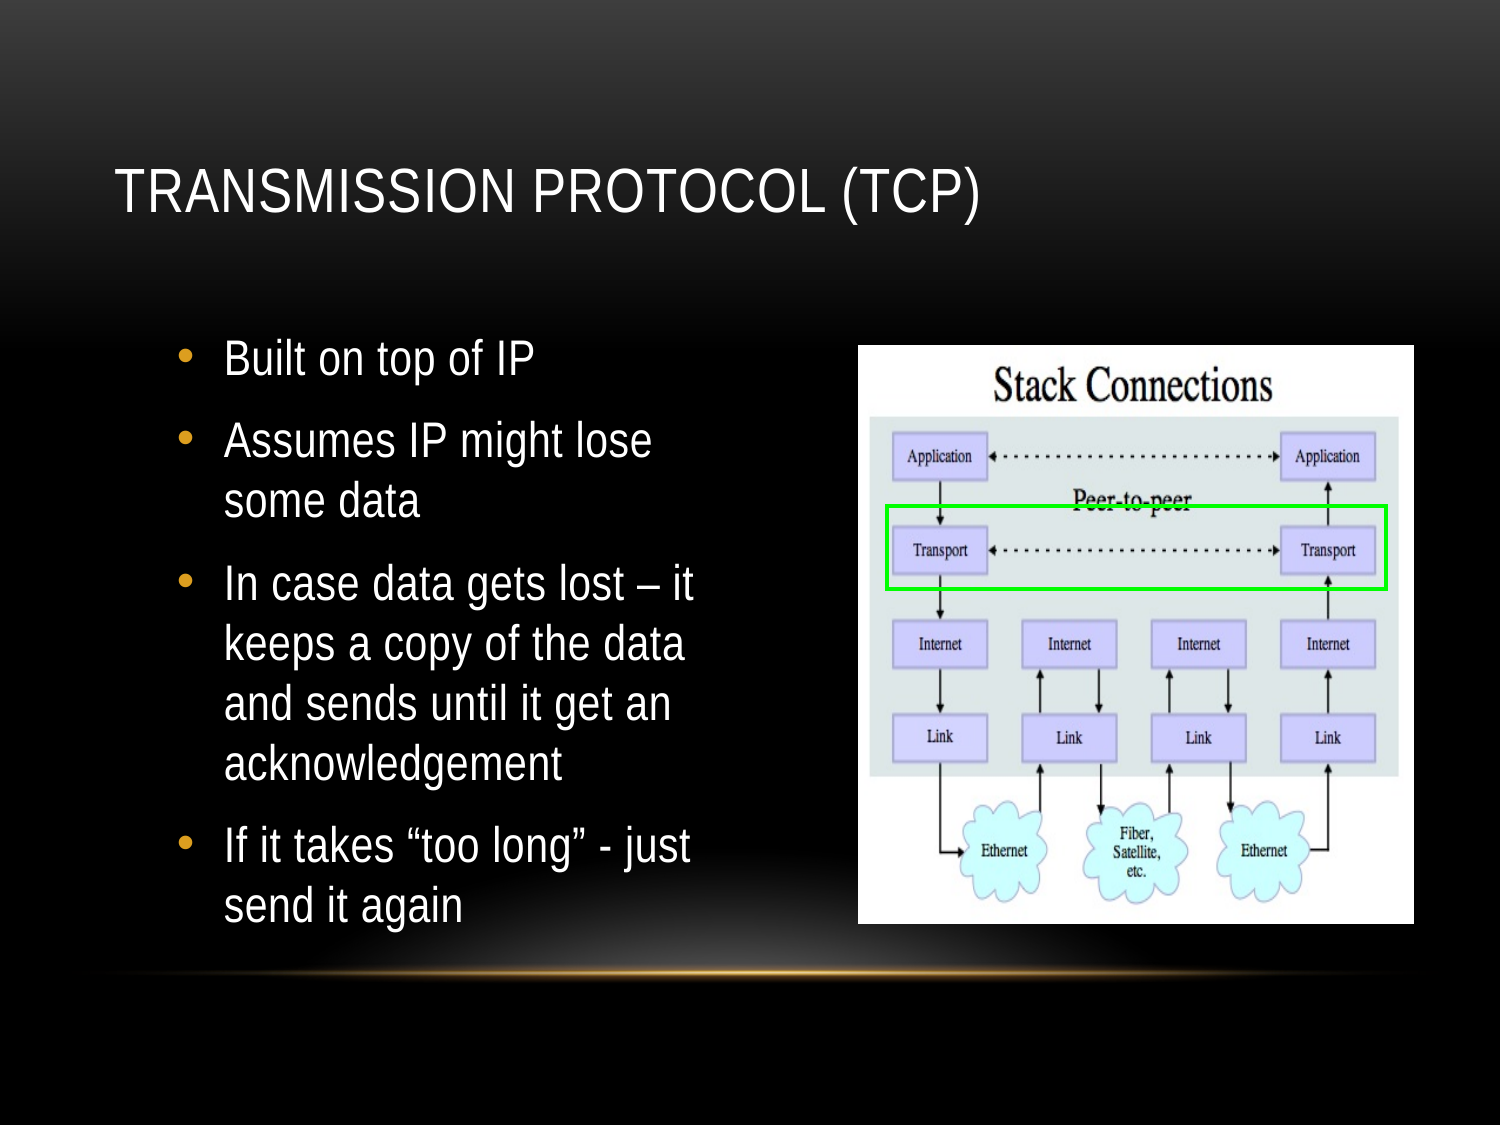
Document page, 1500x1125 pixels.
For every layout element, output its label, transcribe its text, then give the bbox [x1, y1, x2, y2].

text_box [858, 936, 1399, 1034]
picture [0, 0, 1500, 1125]
title Transmission Protocol (TCP) [99, 45, 1400, 233]
list Built on top of IP Assumes IP might lose some data In case data gets lost – it keeps a copy of the data and sends until it get an acknowledgement If it takes “too long” - just send it again [106, 320, 777, 1022]
